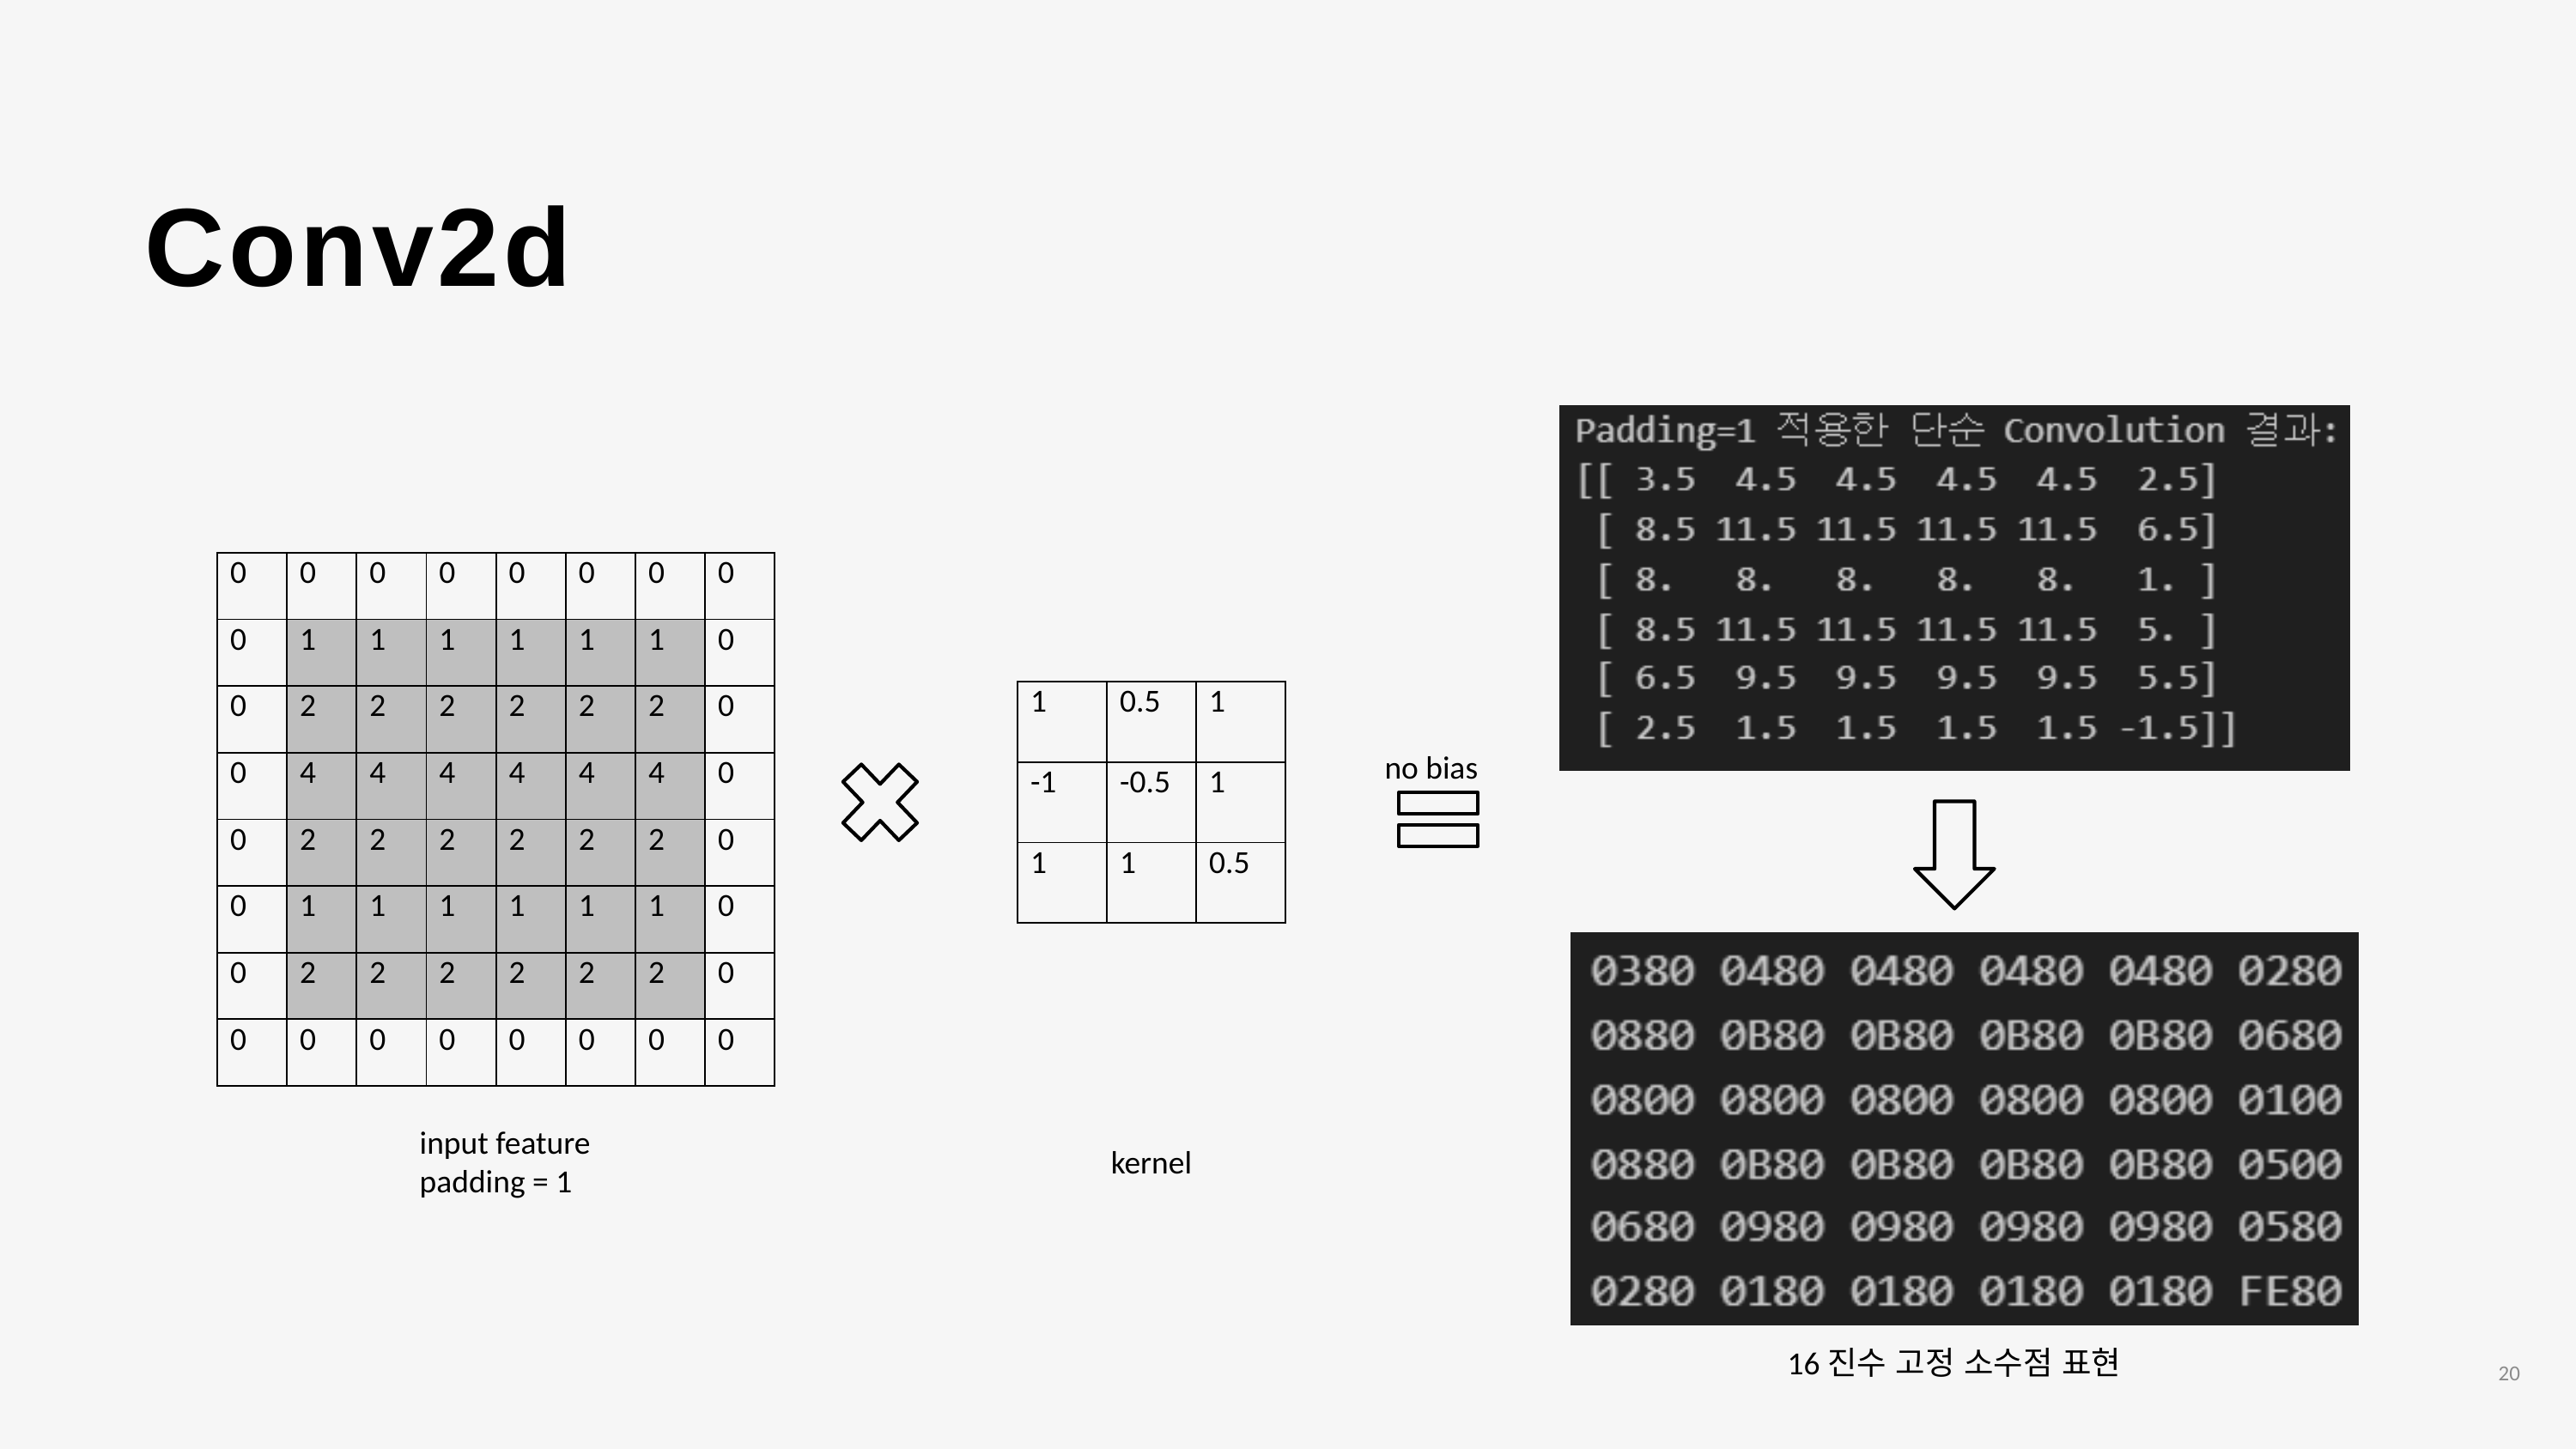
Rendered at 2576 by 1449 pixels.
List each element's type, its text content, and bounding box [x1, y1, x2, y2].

table_cell 2 [497, 954, 565, 1018]
table_header 0 [497, 554, 565, 619]
picture [1558, 405, 2350, 772]
text_box no bias [1371, 740, 1492, 792]
table_cell 0 [218, 620, 286, 685]
text_box Conv2d [144, 153, 1466, 309]
table_cell 0 [218, 887, 286, 952]
table_cell 0 [497, 1020, 565, 1085]
table_cell 4 [288, 754, 355, 819]
table_cell 2 [288, 954, 355, 1018]
table_cell 2 [427, 820, 495, 885]
table_cell 2 [427, 954, 495, 1018]
table_header 0 [218, 554, 286, 619]
table_cell 1 [1197, 763, 1285, 842]
text_box [1397, 791, 1479, 815]
table_header 1 [1197, 682, 1285, 761]
table_cell 0 [218, 687, 286, 752]
table_cell 0.5 [1197, 843, 1285, 922]
table_header 1 [1018, 682, 1106, 761]
table_cell 1 [636, 887, 704, 952]
table_cell 0 [218, 954, 286, 1018]
table_cell 0 [706, 954, 774, 1018]
table_cell 0 [706, 1020, 774, 1085]
table_cell 2 [357, 954, 426, 1018]
table_cell 0 [706, 754, 774, 819]
table_header 0 [357, 554, 426, 619]
table_cell 0 [218, 754, 286, 819]
table_cell 4 [357, 754, 426, 819]
table_cell 0 [567, 1020, 635, 1085]
table_header 0 [427, 554, 495, 619]
table_cell 1 [357, 620, 426, 685]
table_cell 2 [427, 687, 495, 752]
table_cell 1 [497, 620, 565, 685]
table_cell 4 [567, 754, 635, 819]
table_cell 2 [567, 820, 635, 885]
table_cell 0 [706, 687, 774, 752]
table_cell 4 [636, 754, 704, 819]
table_cell 2 [357, 820, 426, 885]
table_cell 1 [288, 887, 355, 952]
table_cell 2 [288, 687, 355, 752]
table_cell 2 [567, 687, 635, 752]
table_cell 2 [636, 687, 704, 752]
table_header 0 [636, 554, 704, 619]
table_header 0.5 [1108, 682, 1195, 761]
table_cell 4 [427, 754, 495, 819]
table_header 0 [706, 554, 774, 619]
table_cell 0 [427, 1020, 495, 1085]
table_cell 0 [218, 1020, 286, 1085]
table_cell 0 [706, 620, 774, 685]
table_cell 2 [497, 687, 565, 752]
table_cell 2 [567, 954, 635, 1018]
table_cell 0 [357, 1020, 426, 1085]
text_box [841, 762, 920, 842]
text_box 16진수 고정 소수점 표현 [1774, 1336, 2135, 1387]
table_cell 1 [427, 887, 495, 952]
table_cell 2 [497, 820, 565, 885]
table_cell 4 [497, 754, 565, 819]
table_cell -1 [1018, 763, 1106, 842]
table_cell 1 [497, 887, 565, 952]
table_cell 2 [636, 820, 704, 885]
table_cell 1 [567, 620, 635, 685]
text_box [1912, 799, 1996, 911]
table_cell 1 [288, 620, 355, 685]
text_box kernel [1098, 1135, 1206, 1187]
table_cell 1 [427, 620, 495, 685]
table_cell 1 [567, 887, 635, 952]
picture [1570, 932, 2360, 1326]
text_box [1397, 823, 1479, 848]
table_cell 1 [1018, 843, 1106, 922]
table_cell 2 [636, 954, 704, 1018]
table_cell 0 [288, 1020, 355, 1085]
table_header 0 [567, 554, 635, 619]
table_cell 0 [706, 820, 774, 885]
table_cell 1 [357, 887, 426, 952]
table_cell 1 [1108, 843, 1195, 922]
table_cell 2 [288, 820, 355, 885]
table_cell -0.5 [1108, 763, 1195, 842]
slide_number 20 [2200, 1336, 2533, 1410]
table_cell 0 [706, 887, 774, 952]
table_cell 1 [636, 620, 704, 685]
table_header 0 [288, 554, 355, 619]
table_cell 2 [357, 687, 426, 752]
table_cell 0 [636, 1020, 704, 1085]
table_cell 0 [218, 820, 286, 885]
text_box input feature padding = 1 [406, 1115, 604, 1206]
